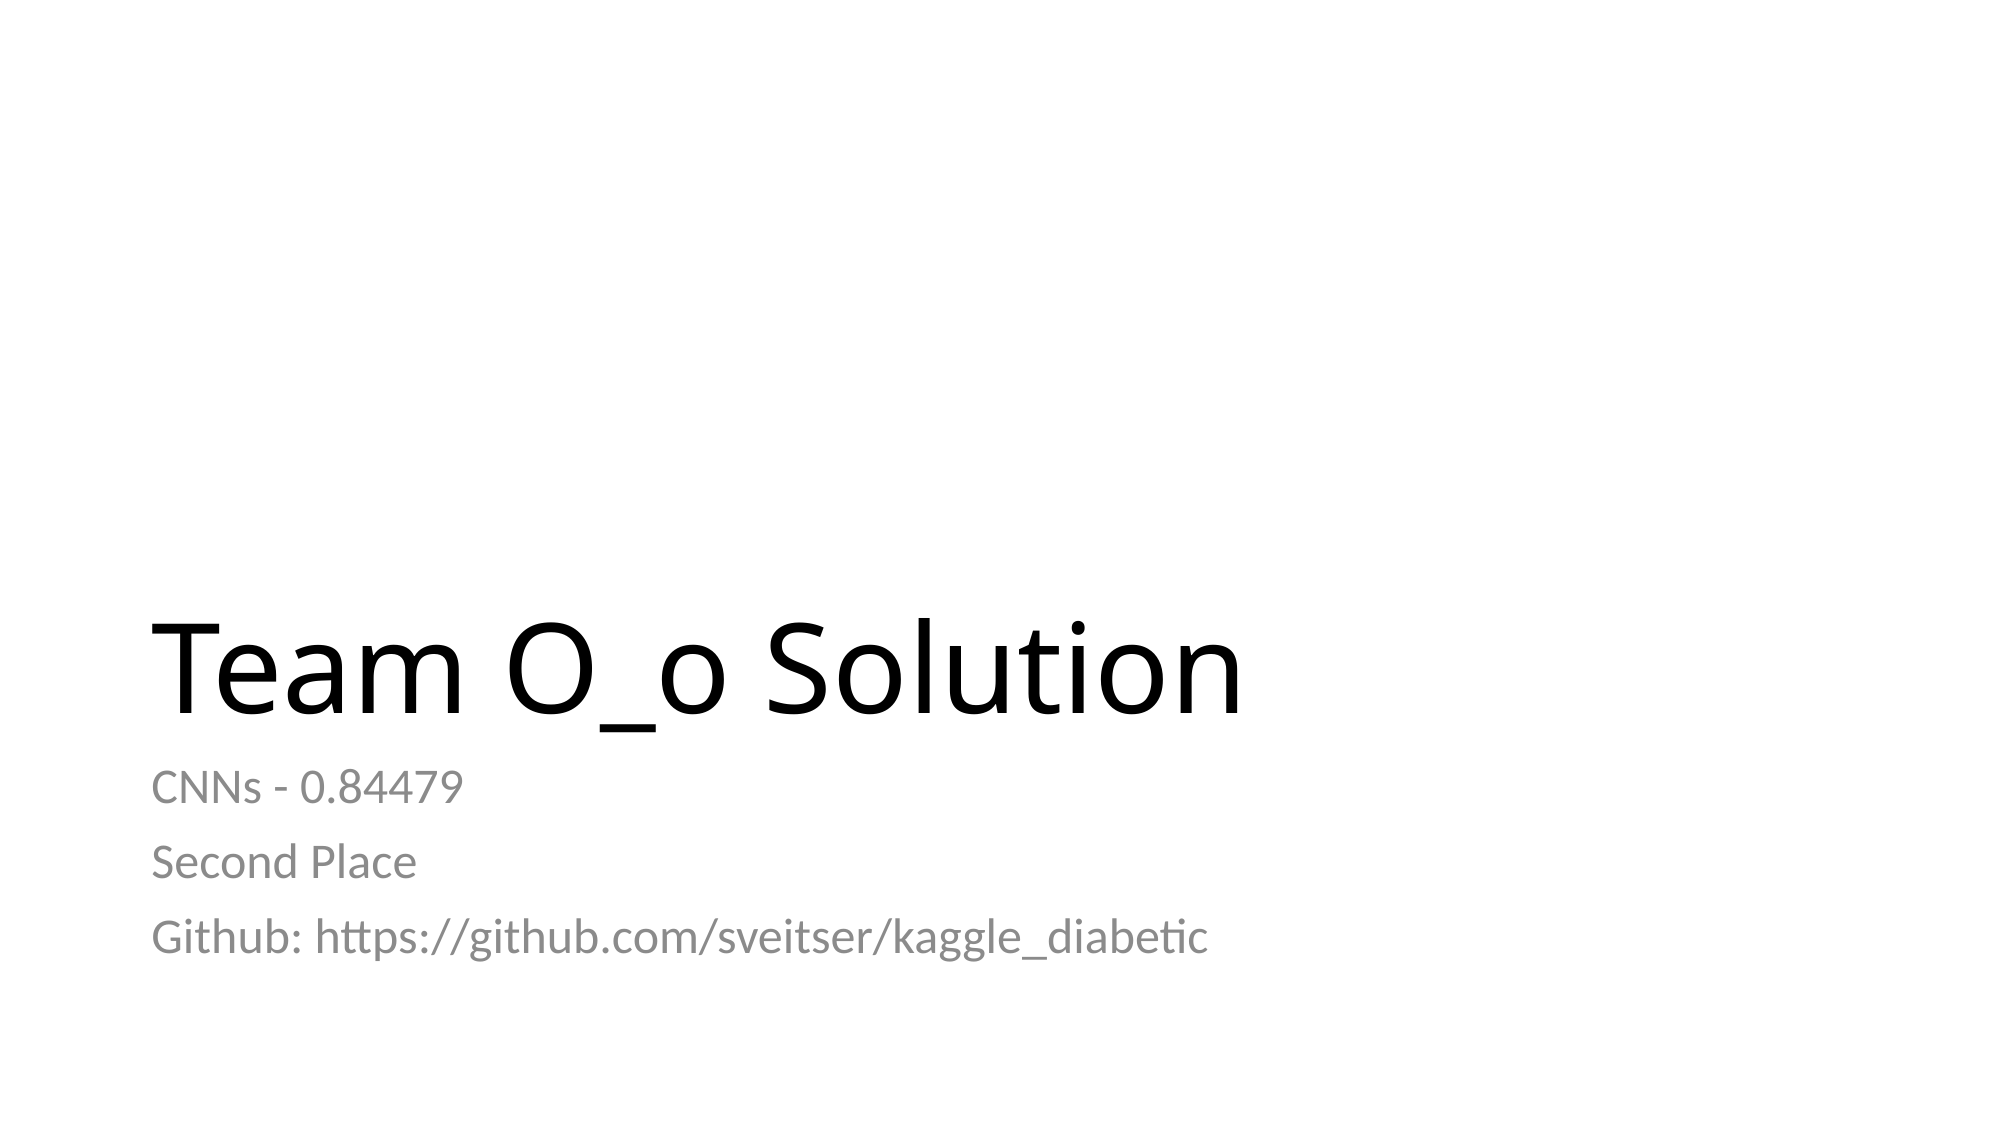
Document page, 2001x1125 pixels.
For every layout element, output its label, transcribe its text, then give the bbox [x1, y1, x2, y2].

title Team O_o Solution [136, 280, 1862, 749]
list CNNs - 0.84479 Second Place Github: https://github.com/sveitser/kaggle_diabetic [136, 752, 1862, 999]
